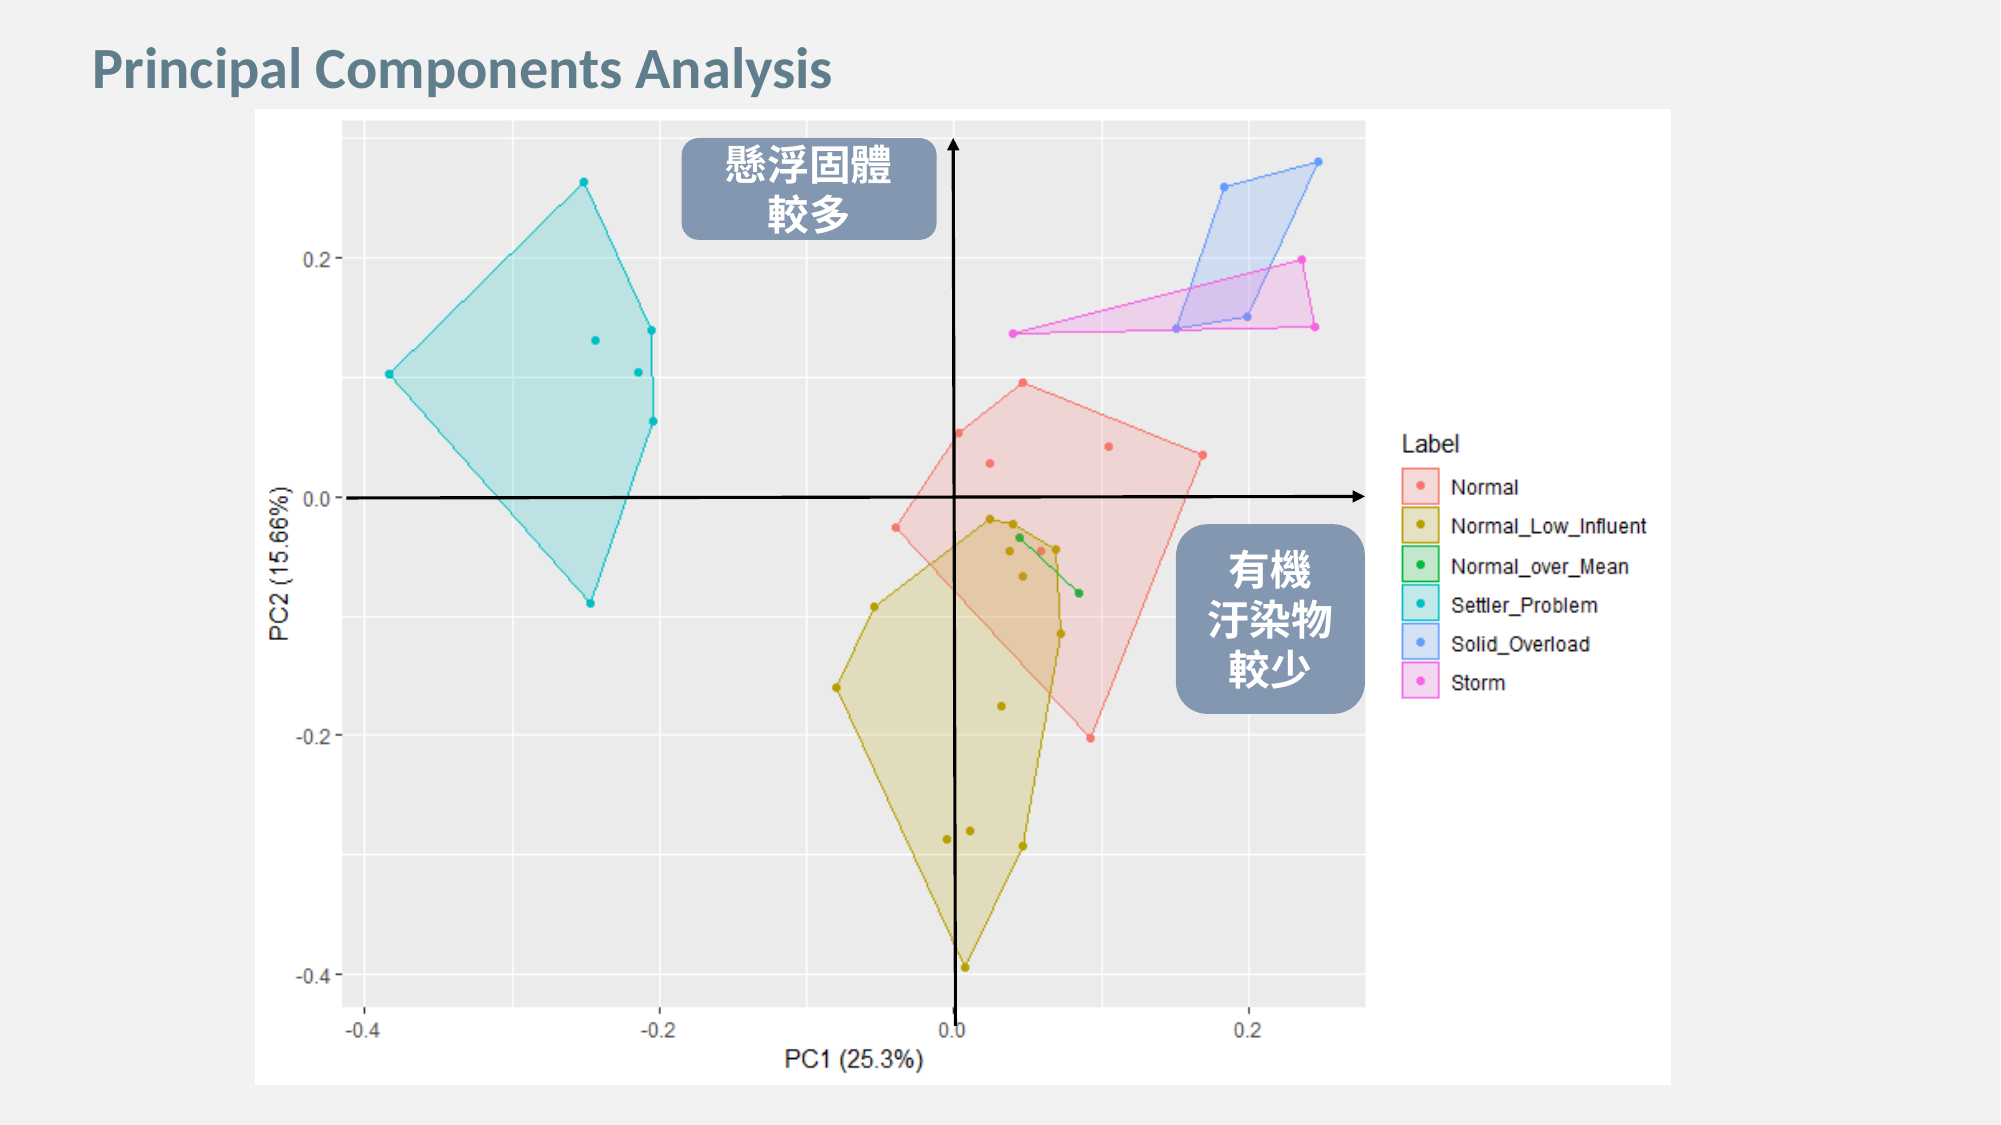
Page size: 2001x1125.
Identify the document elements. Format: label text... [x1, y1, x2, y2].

text_box Principal Components Analysis [77, 23, 849, 108]
picture [255, 109, 1671, 1085]
